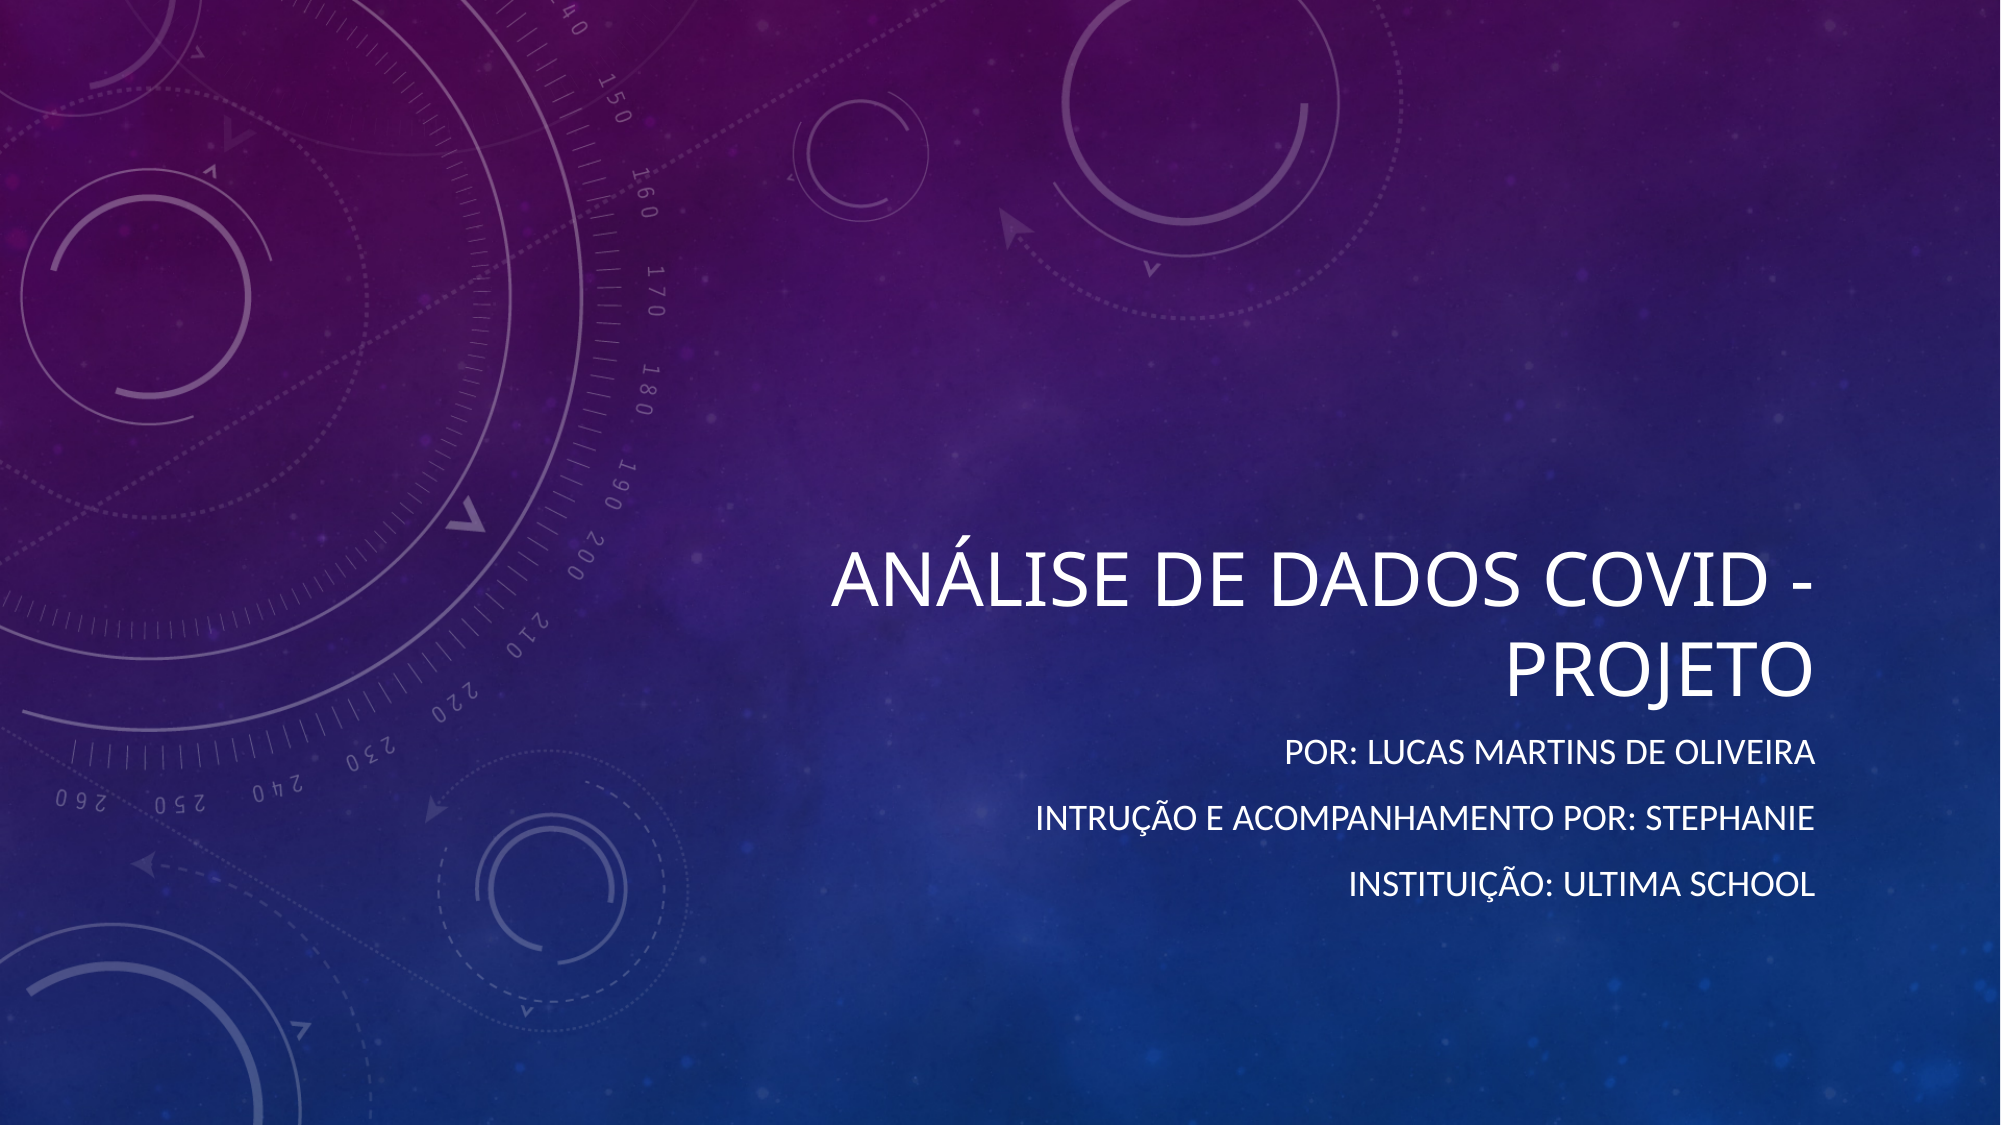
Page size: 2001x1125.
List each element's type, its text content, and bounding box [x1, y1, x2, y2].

picture [0, 0, 2001, 1125]
subtitle Por: Lucas martins de Oliveira Intrução e acompanhamento por: Stephanie Instituição: Ultima School [650, 719, 1831, 950]
title Análise de Dados Covid - Projeto [650, 322, 1831, 719]
